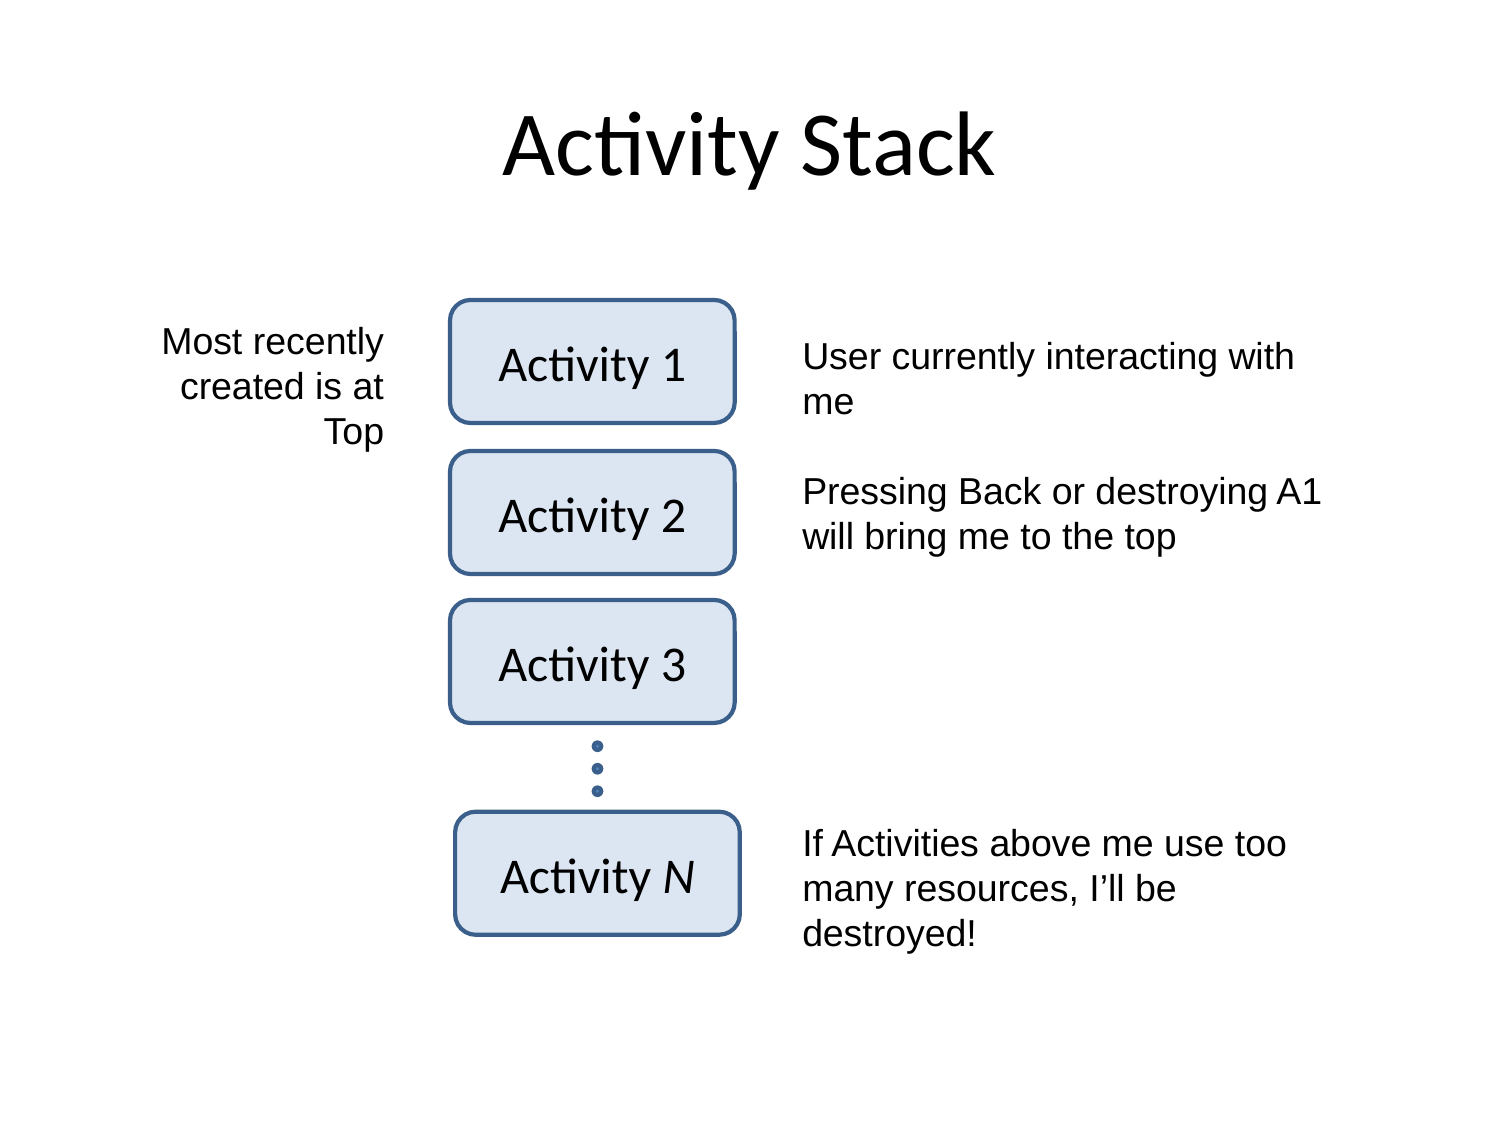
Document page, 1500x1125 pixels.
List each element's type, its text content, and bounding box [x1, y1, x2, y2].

text_box User currently interacting with me [787, 324, 1363, 430]
text_box Most recently created is at Top [99, 309, 399, 460]
text_box If Activities above me use too many resources, I’ll be destroyed! [787, 811, 1338, 961]
text_box Activity 3 [447, 597, 737, 726]
text_box Pressing Back or destroying A1 will bring me to the top [787, 459, 1338, 565]
text_box Activity 2 [447, 448, 737, 577]
text_box Activity 1 [447, 297, 737, 426]
text_box [591, 785, 604, 798]
text_box Activity N [453, 809, 742, 937]
text_box [591, 740, 604, 753]
text_box [591, 762, 604, 775]
title Activity Stack [74, 44, 1426, 233]
